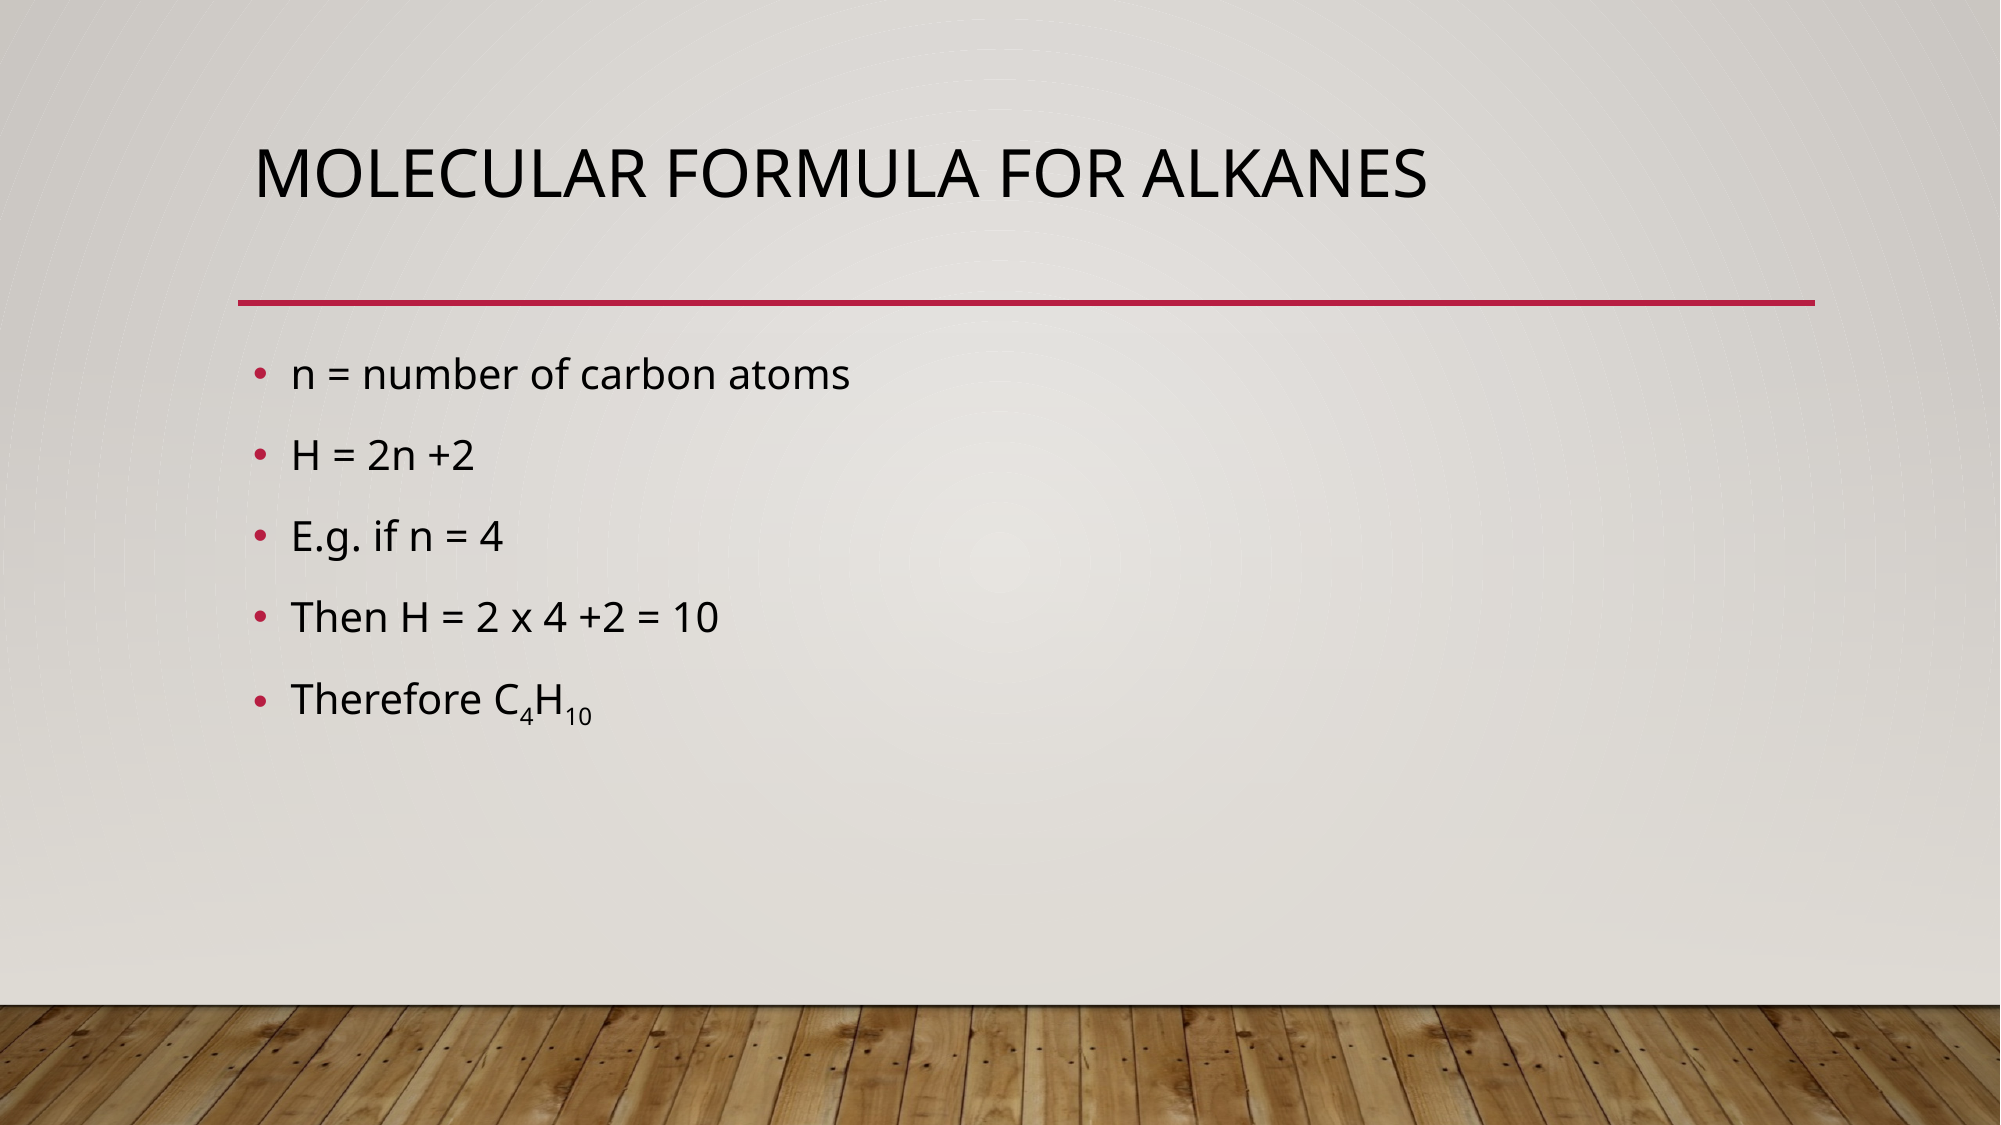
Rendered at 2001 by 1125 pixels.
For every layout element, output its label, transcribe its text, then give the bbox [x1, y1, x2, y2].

title Molecular formula for alkanes [238, 131, 1814, 305]
list n = number of carbon atoms H = 2n +2 E.g. if n = 4 Then H = 2 x 4 +2 = 10 Therefore C4H10 [238, 330, 1814, 897]
picture [0, 1005, 2000, 1125]
